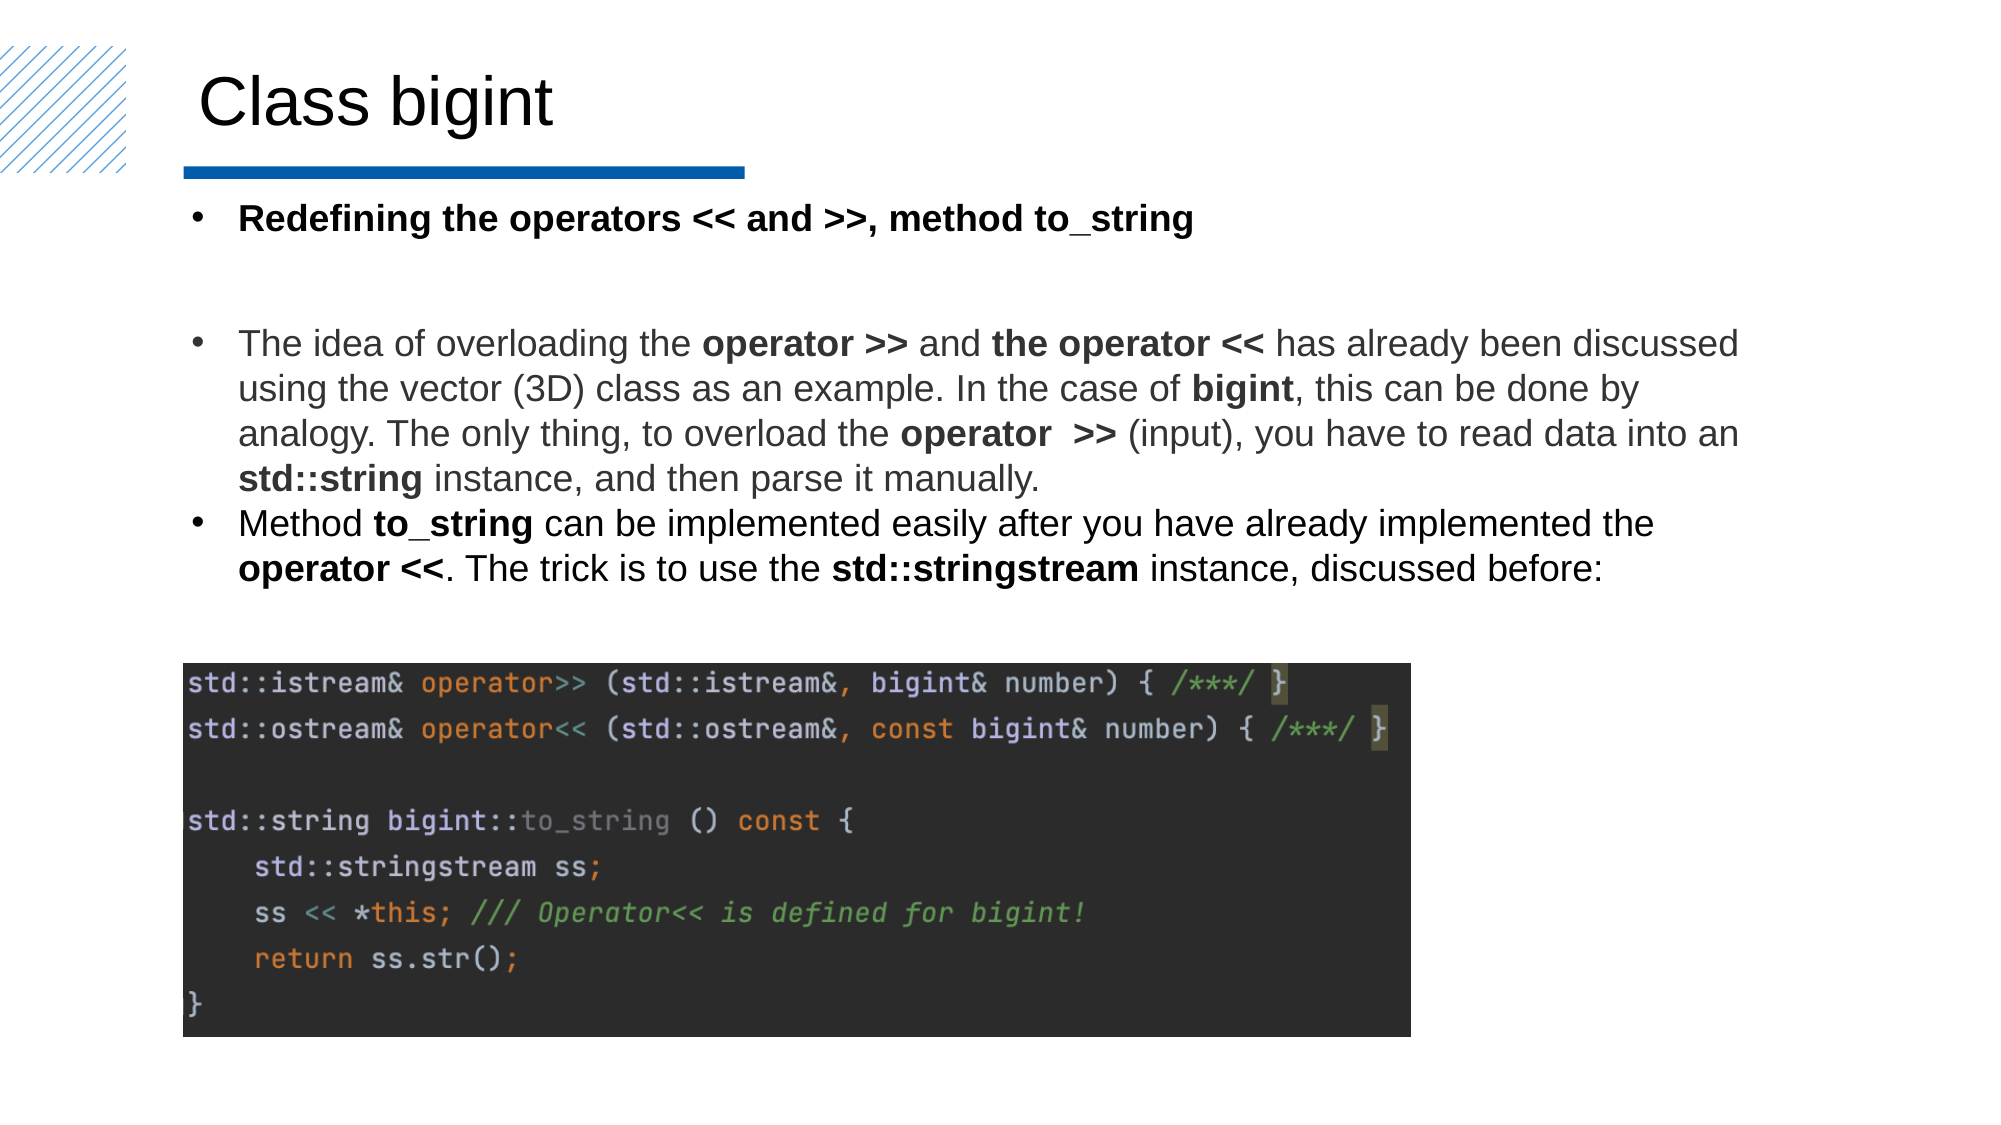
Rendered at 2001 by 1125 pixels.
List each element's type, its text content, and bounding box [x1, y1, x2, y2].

picture [0, 46, 126, 173]
text_box Redefining the operators << and >>, method to_string [183, 186, 1780, 247]
picture [183, 663, 1412, 1037]
list Class bigint [183, 58, 1780, 149]
text_box The idea of ​​overloading the operator >> and the operator << has already been discussed using the vector (3D) class as an example. In the case of bigint, this can be done by analogy. The only thing, to overload the operator >> (input), you have to read data into an std::string instance, and then parse it manually. Method to_string can be implemented easily after you have already implemented the operator <<. The trick is to use the std::stringstream instance, discussed before: [183, 311, 1780, 597]
